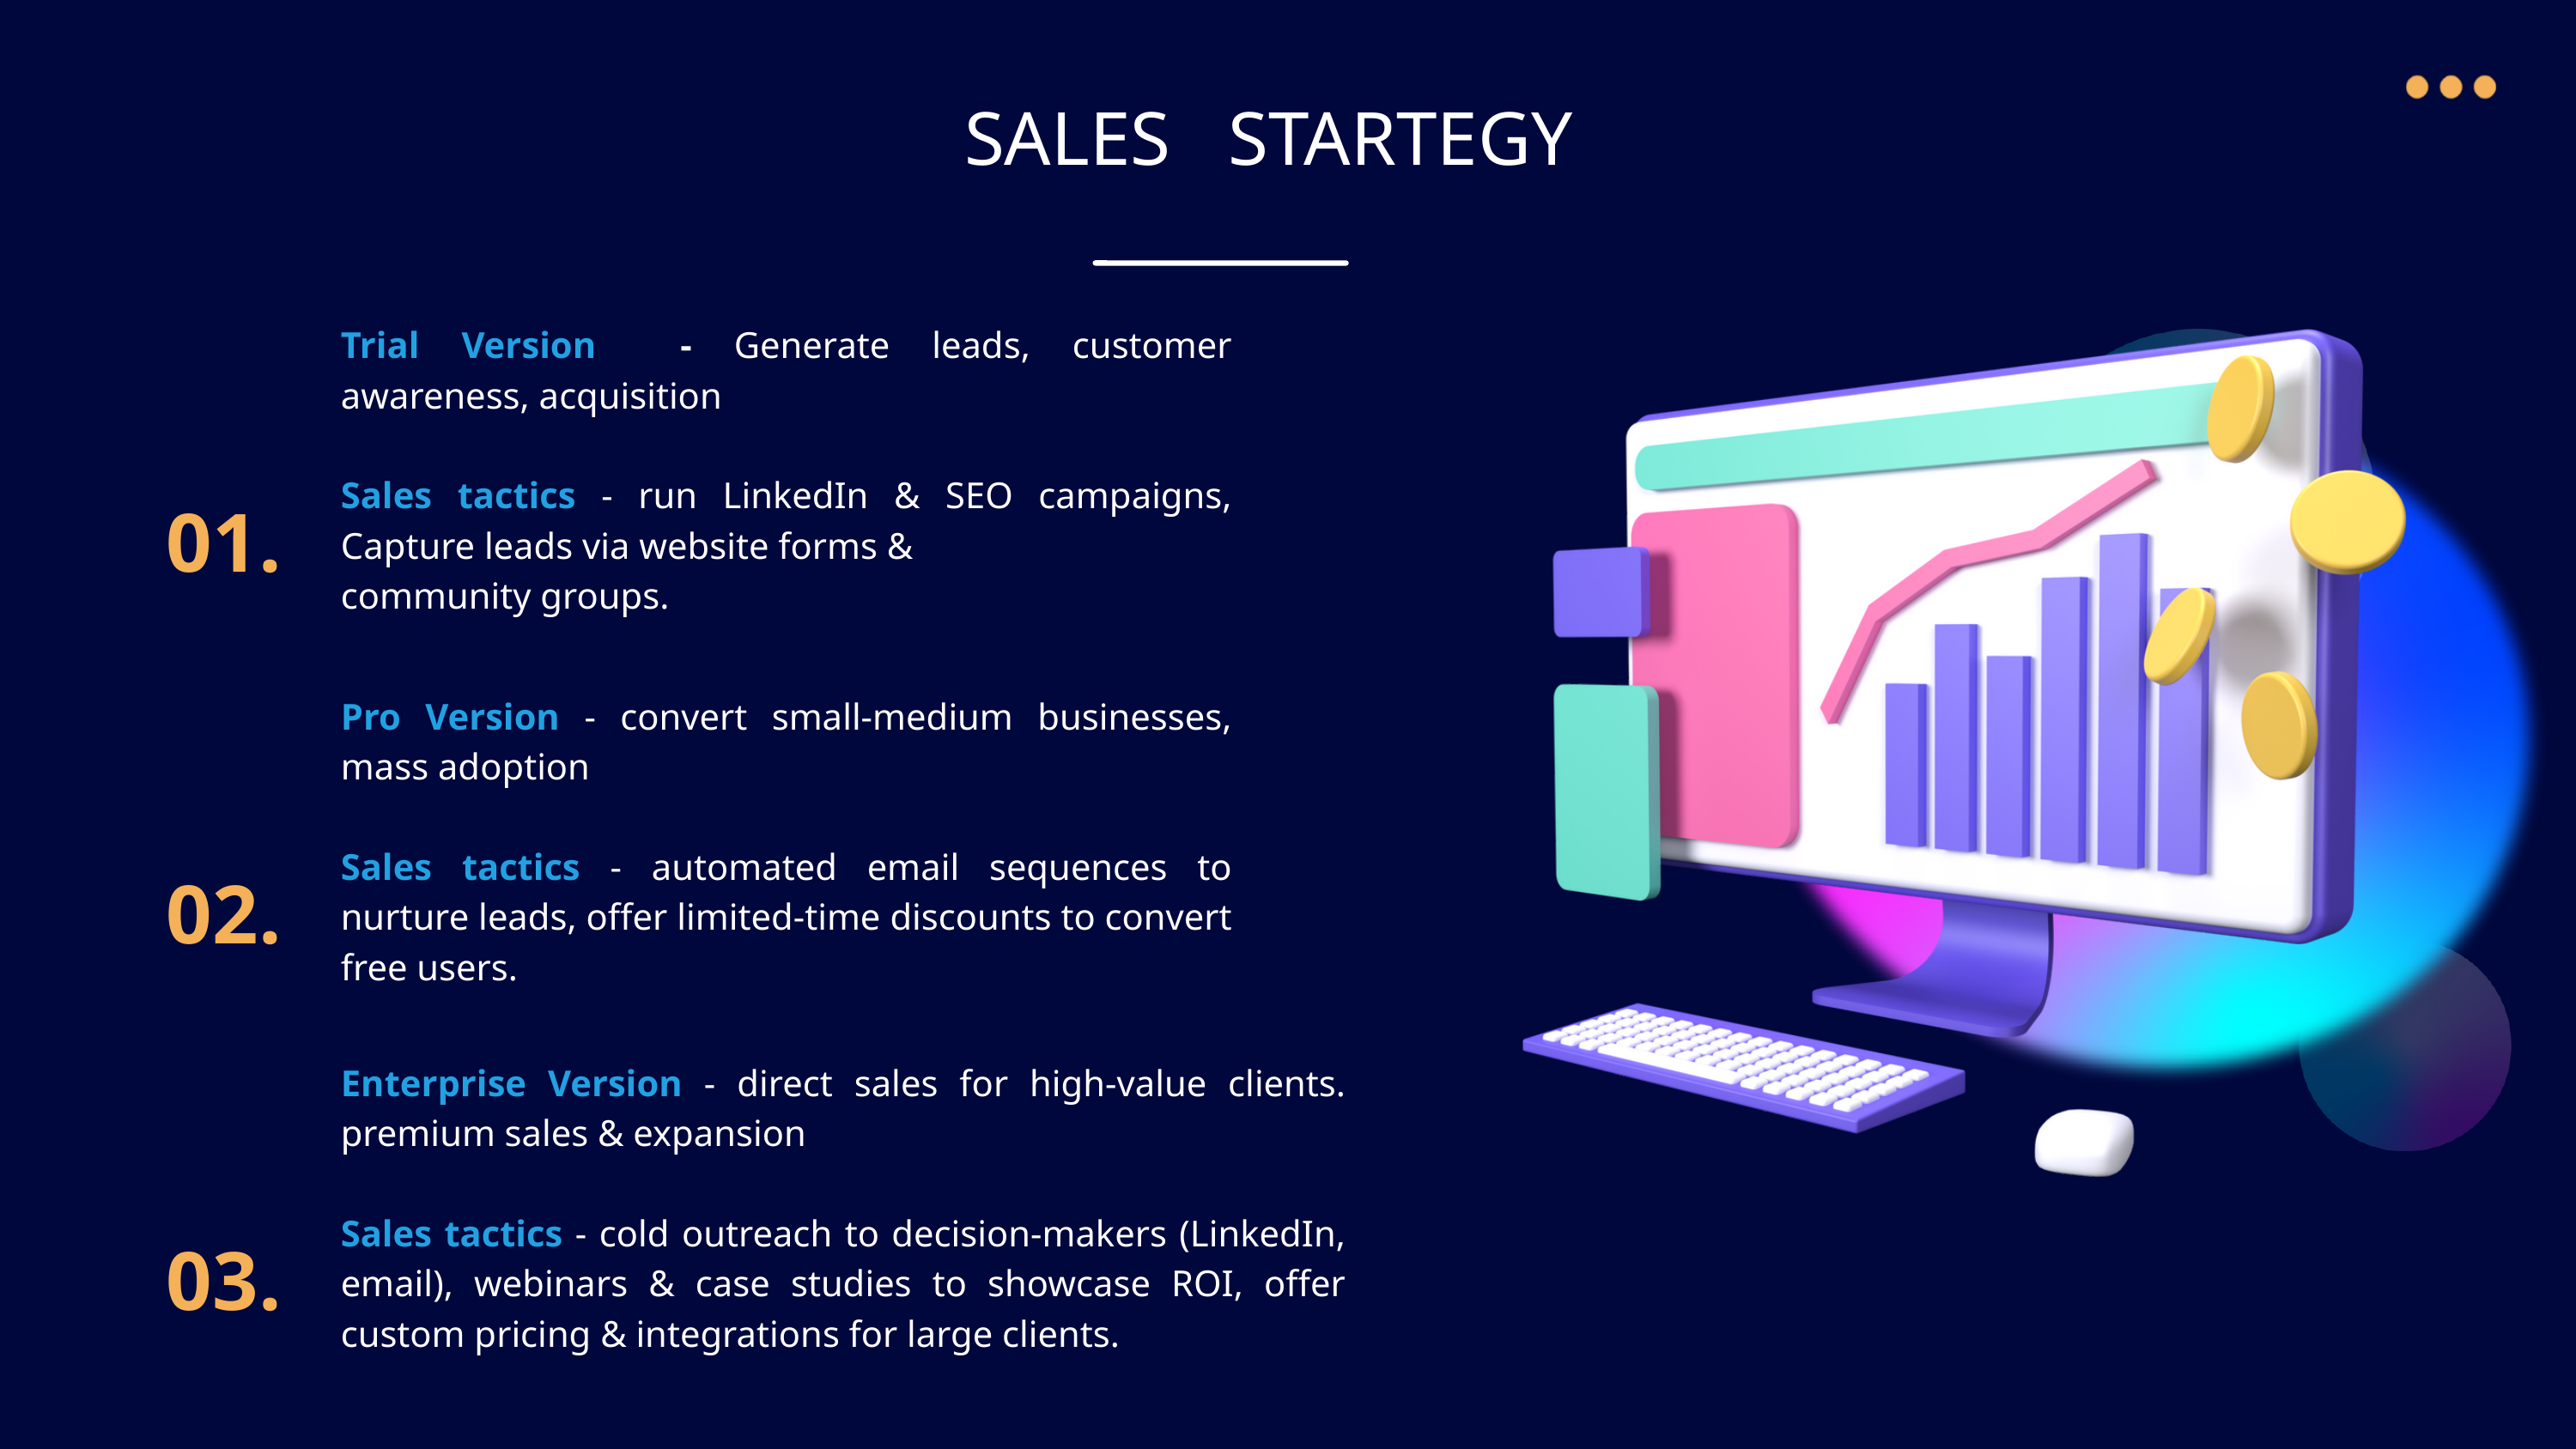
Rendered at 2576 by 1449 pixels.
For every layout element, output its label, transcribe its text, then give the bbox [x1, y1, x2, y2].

text_box 02. [166, 846, 297, 961]
text_box Trial Version - Generate leads, customer awareness, acquisition Sales tactics - run LinkedIn & SEO campaigns, Capture leads via website forms & community groups. [340, 315, 1232, 616]
text_box SALES STARTEGY [679, 77, 1860, 180]
text_box [2407, 329, 2551, 1151]
text_box [2406, 74, 2497, 105]
text_box 03. [166, 1213, 297, 1327]
text_box Enterprise Version - direct sales for high-value clients. premium sales & expansion Sales tactics - cold outreach to decision-makers (LinkedIn, email), webinars & case studies to showcase ROI, offer custom pricing & integrations for large clients. [340, 1053, 1346, 1355]
text_box Pro Version - convert small-medium businesses, mass adoption Sales tactics - automated email sequences to nurture leads, offer limited-time discounts to convert free users. [340, 687, 1232, 988]
text_box 01. [166, 475, 297, 589]
text_box [1522, 329, 2407, 1178]
